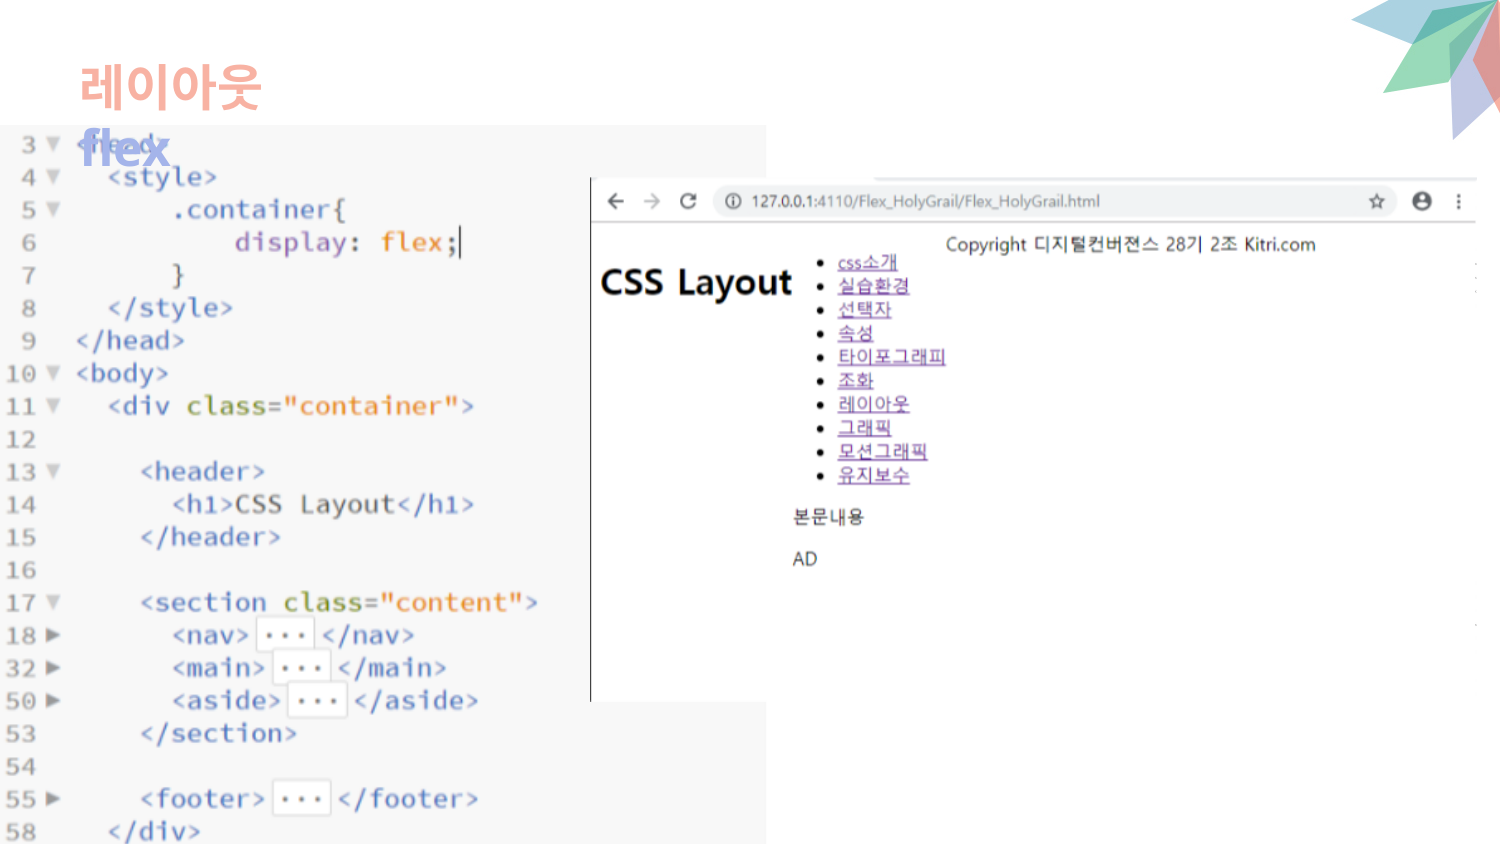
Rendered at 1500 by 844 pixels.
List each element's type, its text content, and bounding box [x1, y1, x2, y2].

picture [0, 0, 1500, 844]
text_box 레이아웃 flex [64, 49, 621, 124]
